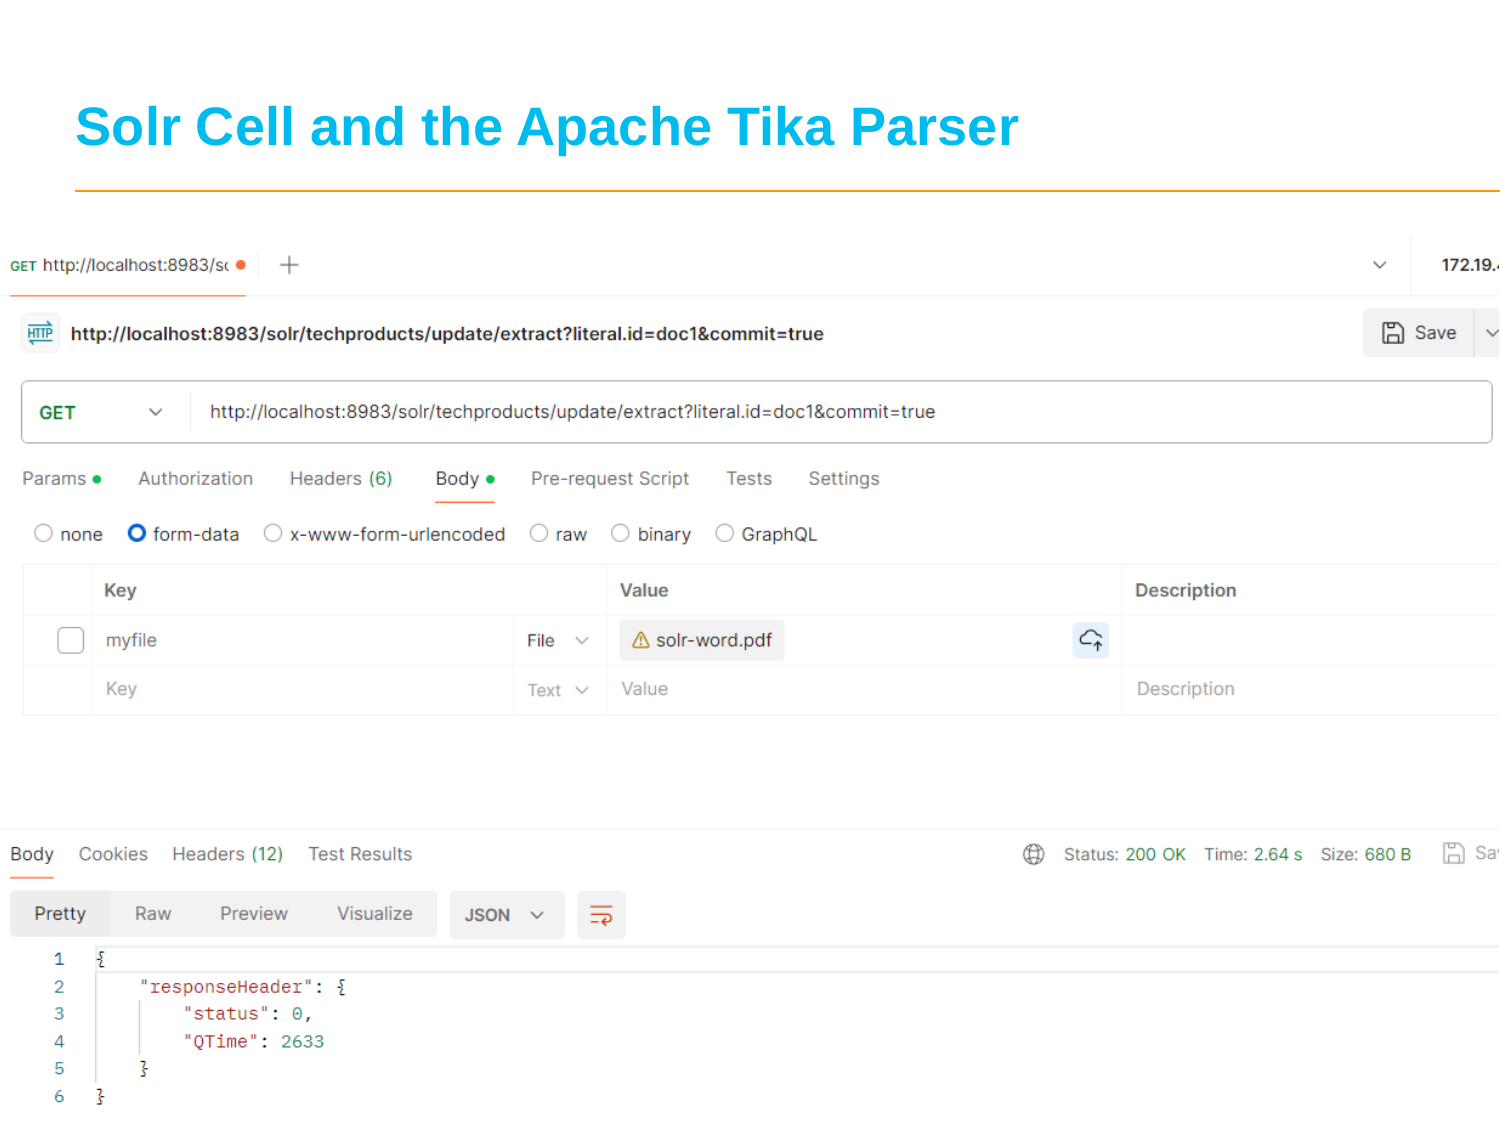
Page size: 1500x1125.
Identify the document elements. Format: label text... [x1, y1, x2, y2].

title Solr Cell and the Apache Tika Parser [75, 27, 1422, 157]
picture [0, 237, 1499, 1125]
